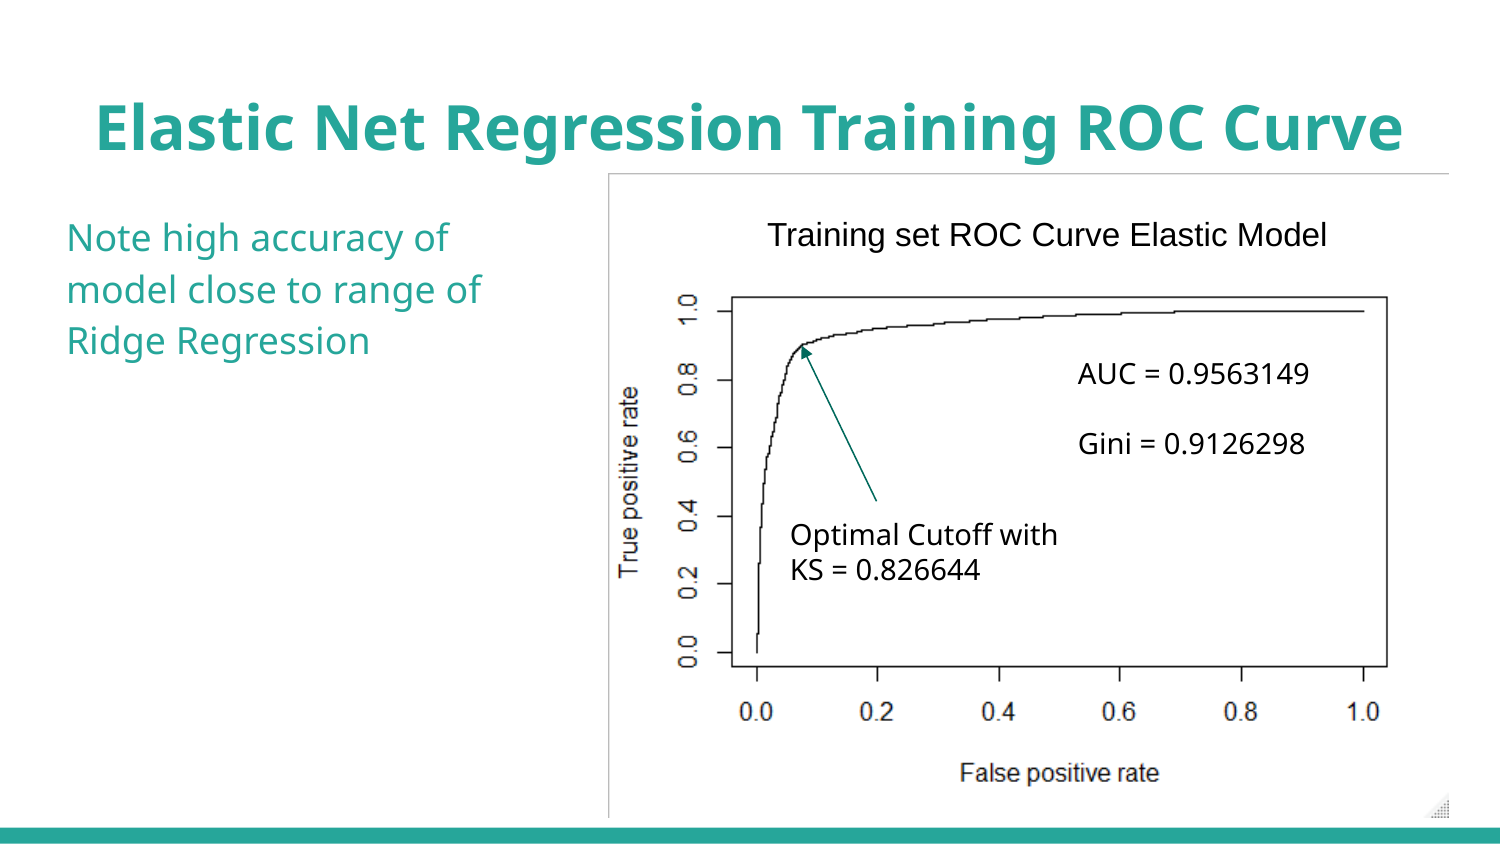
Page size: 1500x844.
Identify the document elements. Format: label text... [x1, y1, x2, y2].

title Elastic Net Regression Training ROC Curve [51, 72, 1449, 174]
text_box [801, 345, 877, 502]
picture [608, 173, 1450, 818]
list Note high accuracy of model close to range of Ridge Regression [51, 192, 517, 750]
